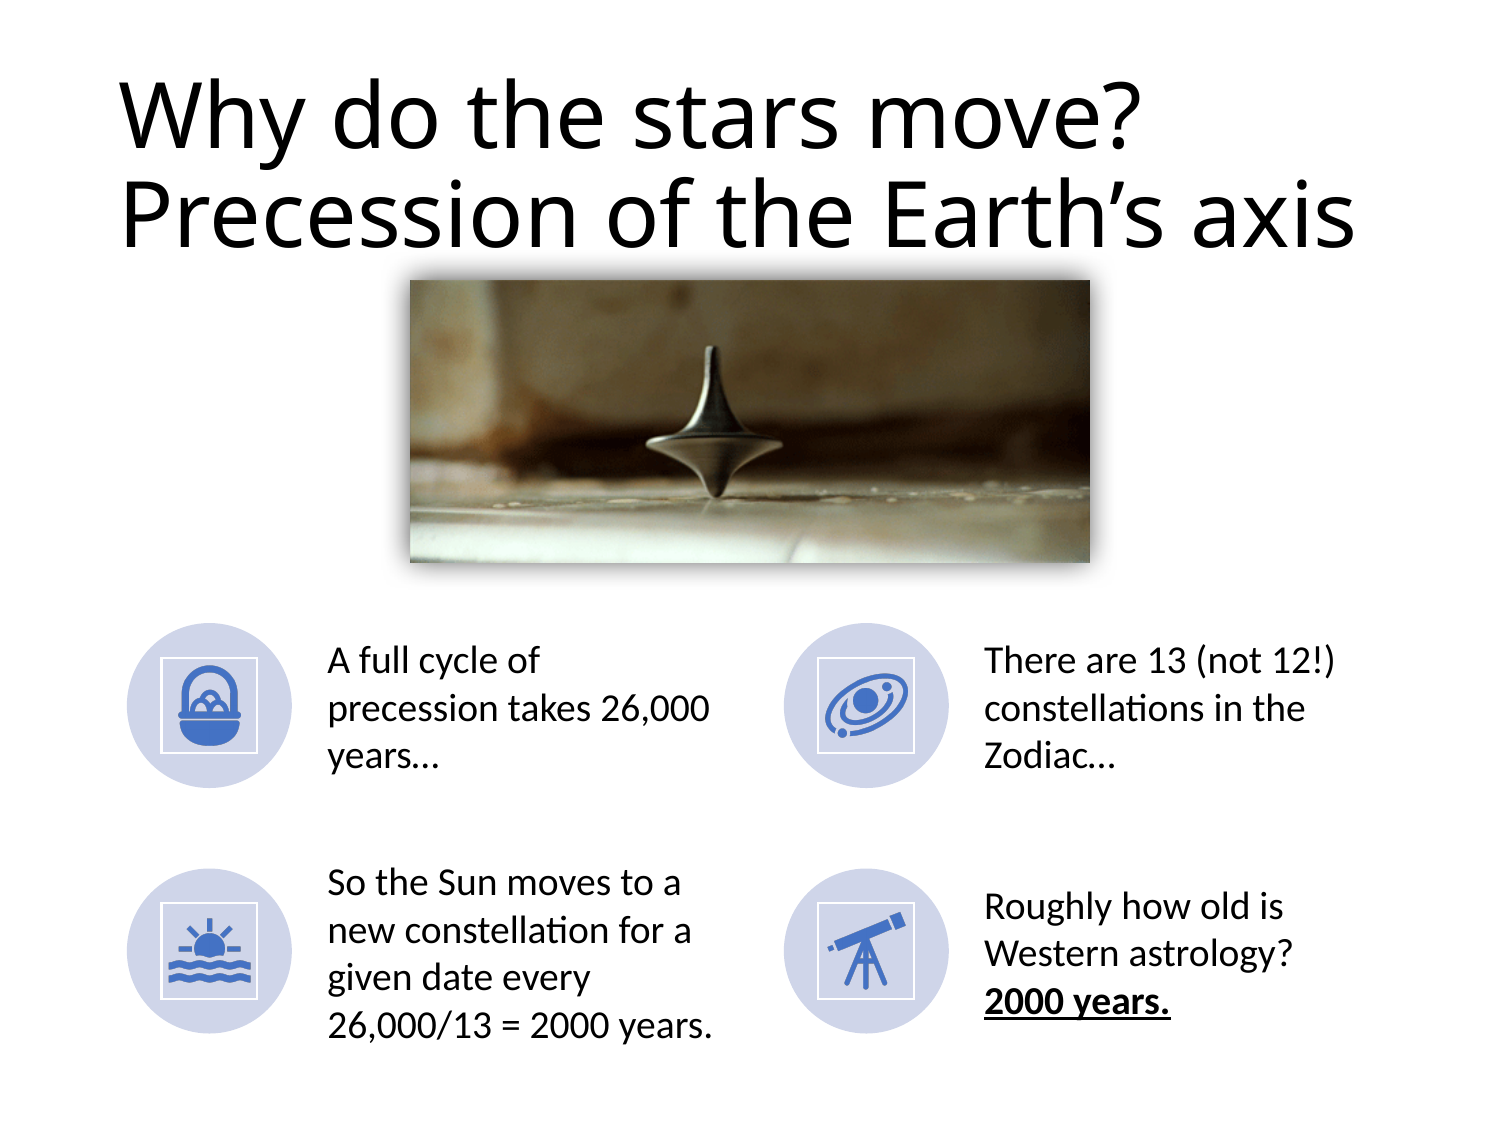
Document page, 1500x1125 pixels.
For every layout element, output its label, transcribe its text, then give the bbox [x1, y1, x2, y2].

title Why do the stars move? Precession of the Earth’s axis [103, 59, 1397, 278]
picture [410, 280, 1090, 563]
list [103, 591, 1397, 1065]
